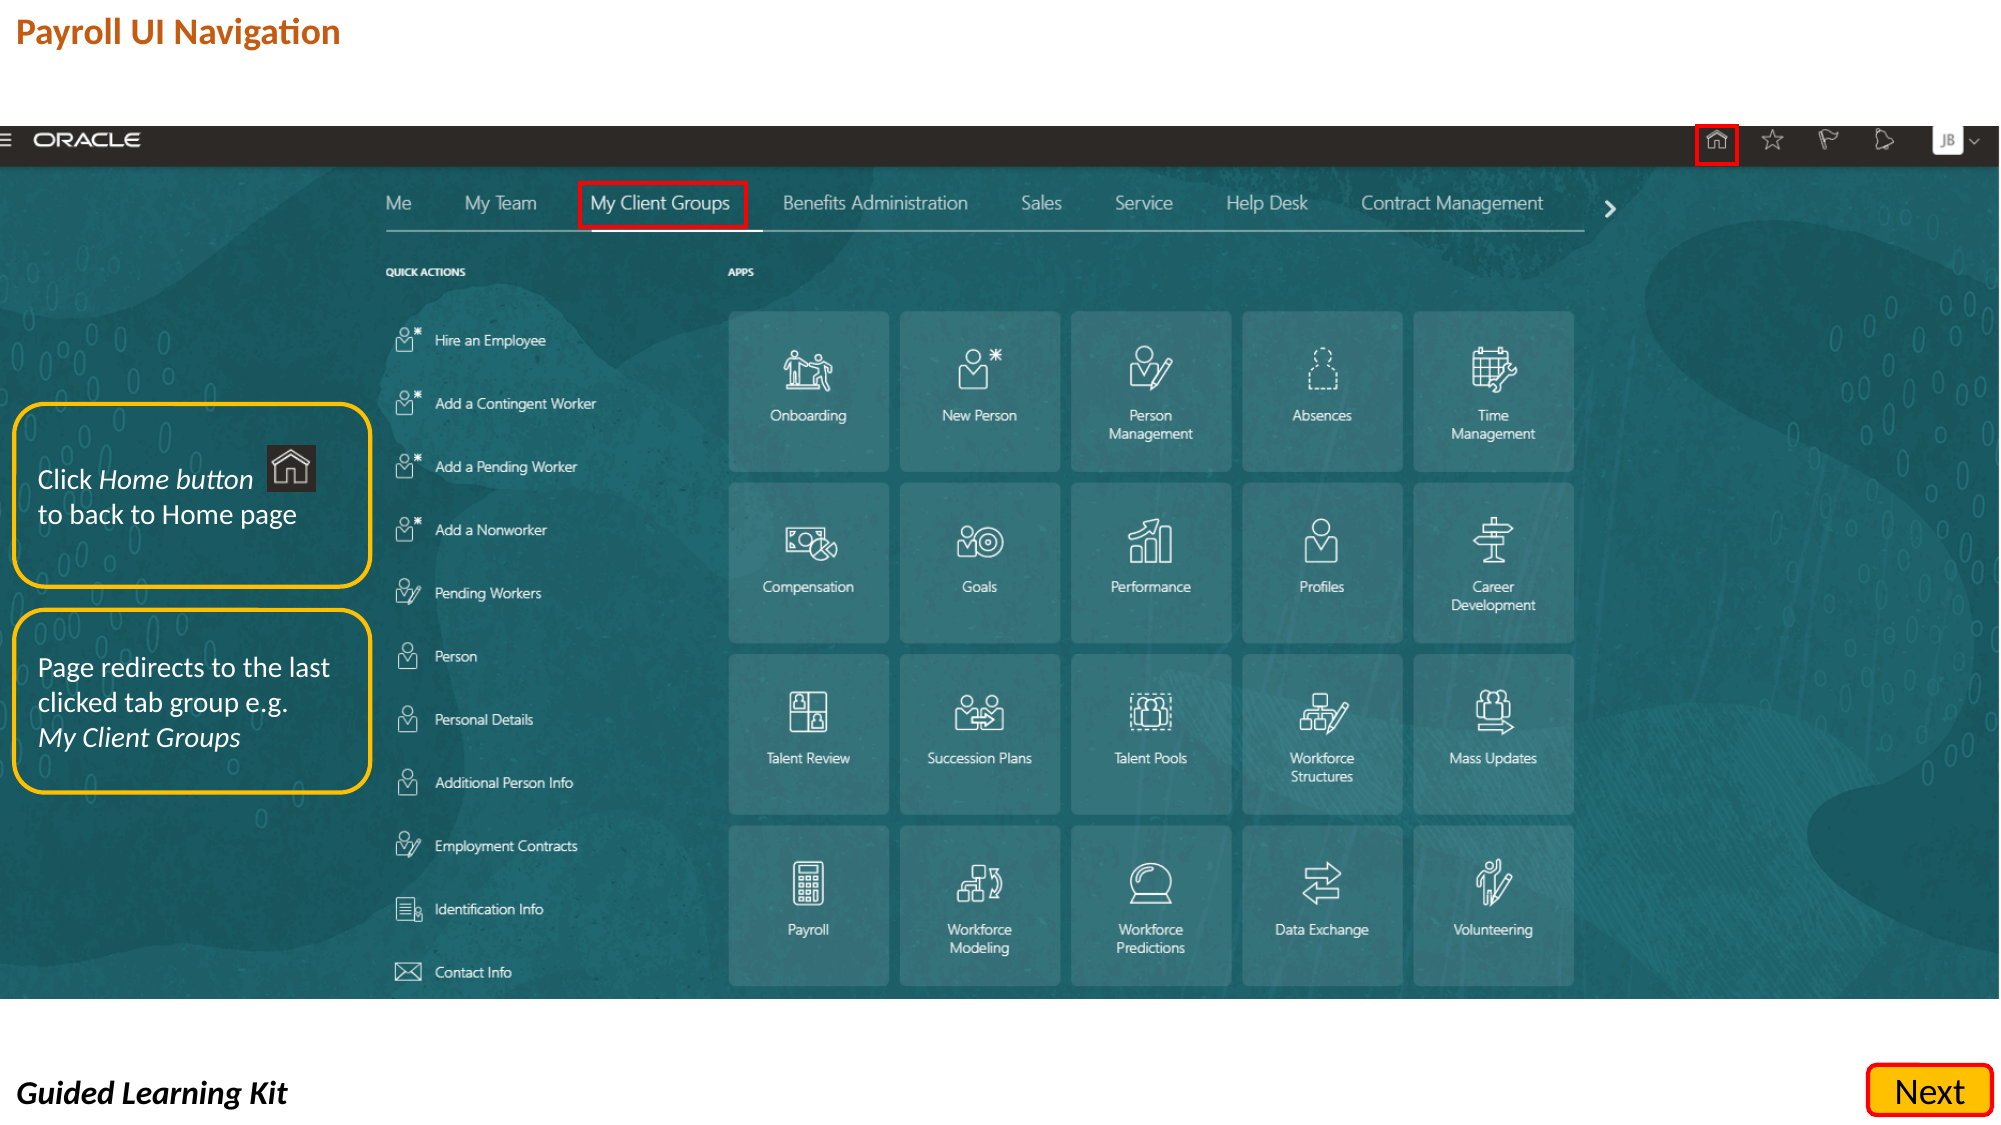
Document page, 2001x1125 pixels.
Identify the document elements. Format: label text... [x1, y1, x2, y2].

text_box Next [1866, 1063, 1993, 1117]
picture [0, 126, 2000, 999]
text_box Payroll UI Navigation [1, 0, 357, 60]
text_box Guided Learning Kit [1, 1064, 303, 1119]
